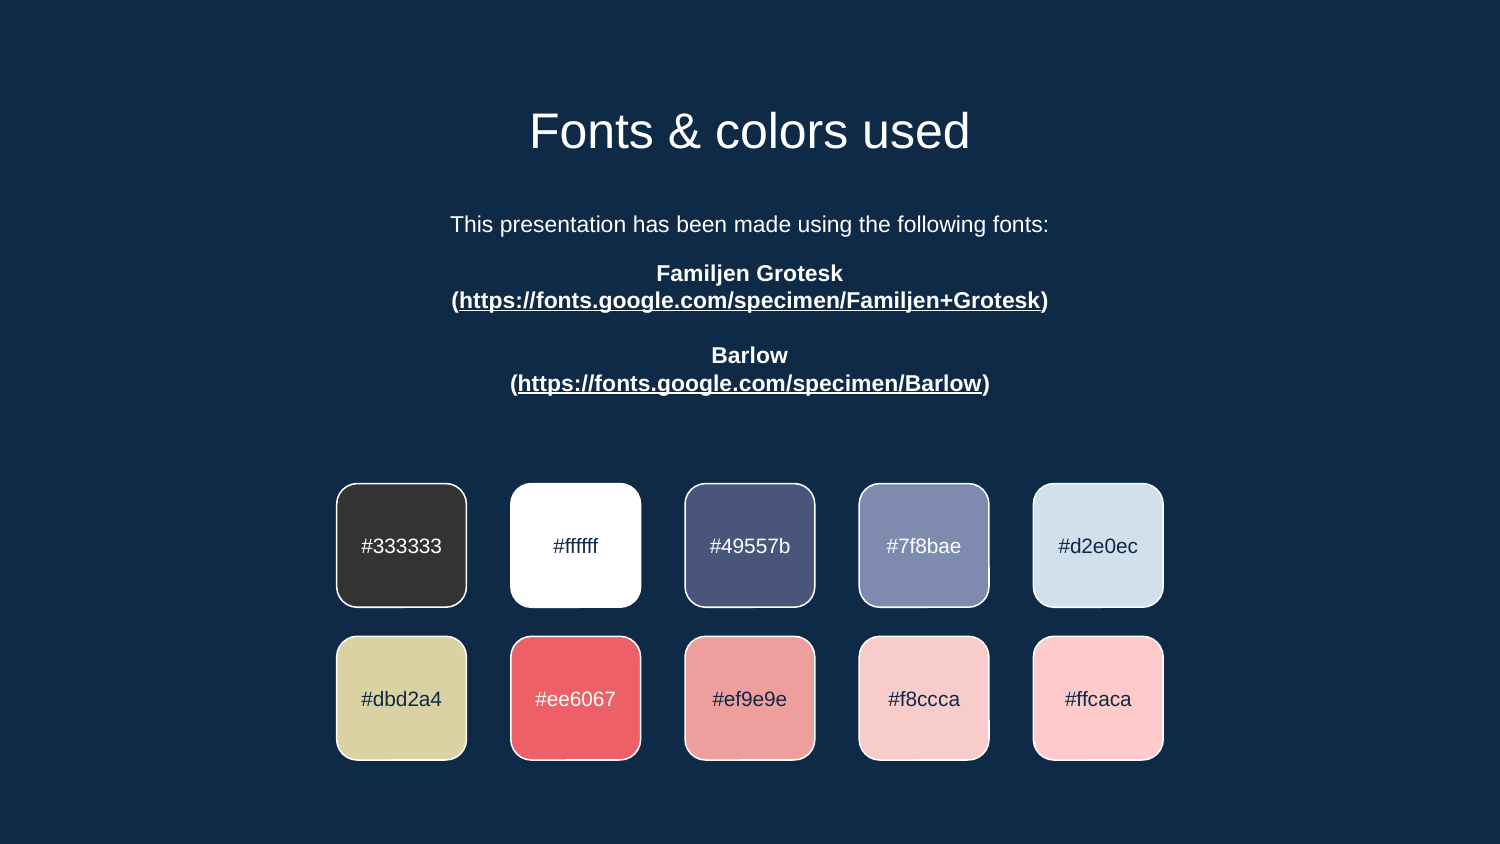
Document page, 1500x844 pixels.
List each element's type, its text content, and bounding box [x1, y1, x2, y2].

text_box #ffffff [510, 509, 641, 582]
text_box #f8ccca [859, 662, 989, 735]
text_box [685, 636, 815, 662]
text_box [859, 582, 989, 608]
text_box #dbd2a4 [336, 662, 467, 735]
text_box [510, 483, 641, 509]
text_box [510, 582, 641, 608]
text_box #ee6067 [510, 662, 641, 735]
text_box [336, 483, 467, 509]
text_box [685, 582, 815, 608]
text_box [685, 483, 815, 509]
text_box #d2e0ec [1033, 509, 1164, 582]
title Fonts & colors used [117, 83, 1383, 163]
text_box #7f8bae [859, 509, 989, 582]
text_box [336, 735, 467, 761]
text_box [336, 636, 467, 662]
text_box [859, 735, 989, 761]
text_box This presentation has been made using the following fonts: Familjen Grotesk (https://fonts.google.com/specimen/Familjen+Grotesk) Barlow (https://fonts.google.com/specimen/Barlow) [117, 194, 1383, 429]
text_box [336, 582, 467, 608]
text_box [510, 636, 641, 662]
text_box [510, 735, 641, 761]
text_box [1033, 735, 1164, 761]
text_box [1033, 582, 1164, 608]
text_box #ef9e9e [685, 662, 815, 735]
text_box #ffcaca [1033, 662, 1164, 735]
text_box [685, 735, 815, 761]
text_box [1033, 483, 1164, 509]
text_box [859, 483, 989, 509]
text_box [859, 636, 989, 662]
text_box #49557b [685, 509, 815, 582]
text_box #333333 [336, 509, 467, 582]
text_box [1033, 636, 1164, 662]
